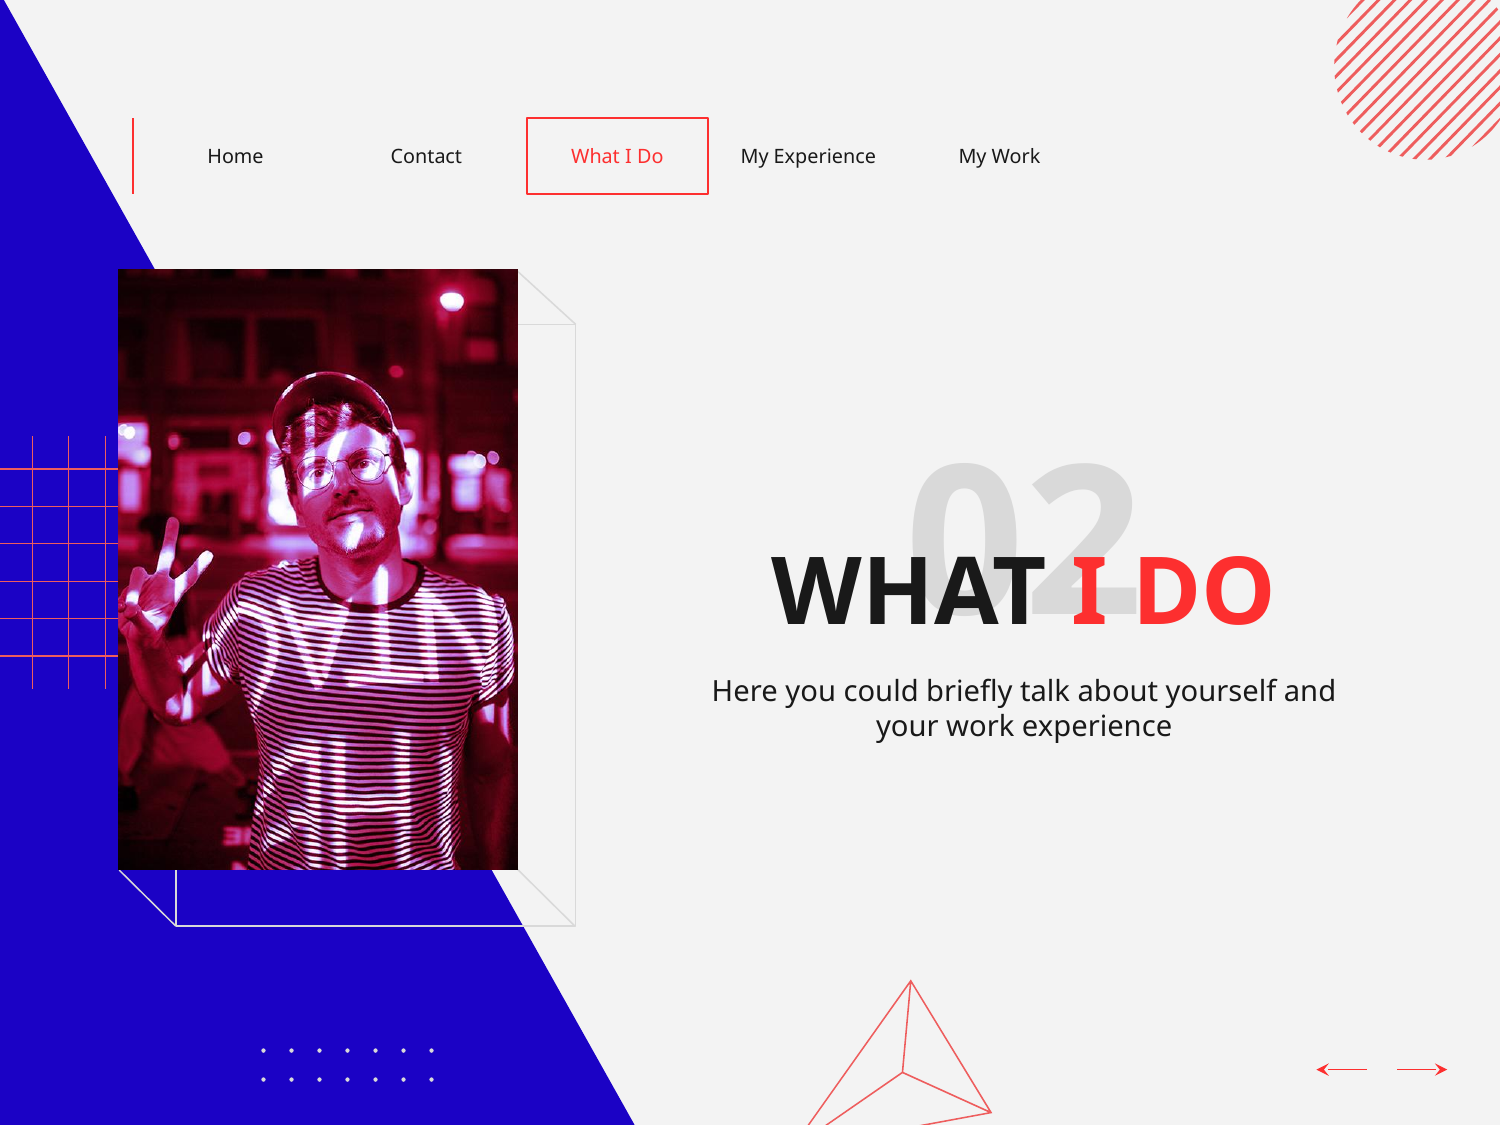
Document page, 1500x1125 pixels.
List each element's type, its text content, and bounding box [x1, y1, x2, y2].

title 02 [666, 410, 1382, 494]
title WHAT I DO [666, 494, 1382, 657]
text_box [1390, 1048, 1460, 1093]
subtitle What I Do [526, 117, 709, 195]
subtitle Here you could briefly talk about yourself and your work experience [666, 657, 1382, 757]
picture [117, 269, 519, 870]
subtitle Home [144, 118, 327, 194]
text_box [118, 270, 576, 927]
subtitle Contact [335, 118, 518, 194]
text_box [1312, 1048, 1382, 1093]
subtitle My Experience [717, 118, 900, 194]
subtitle My Work [908, 118, 1091, 194]
